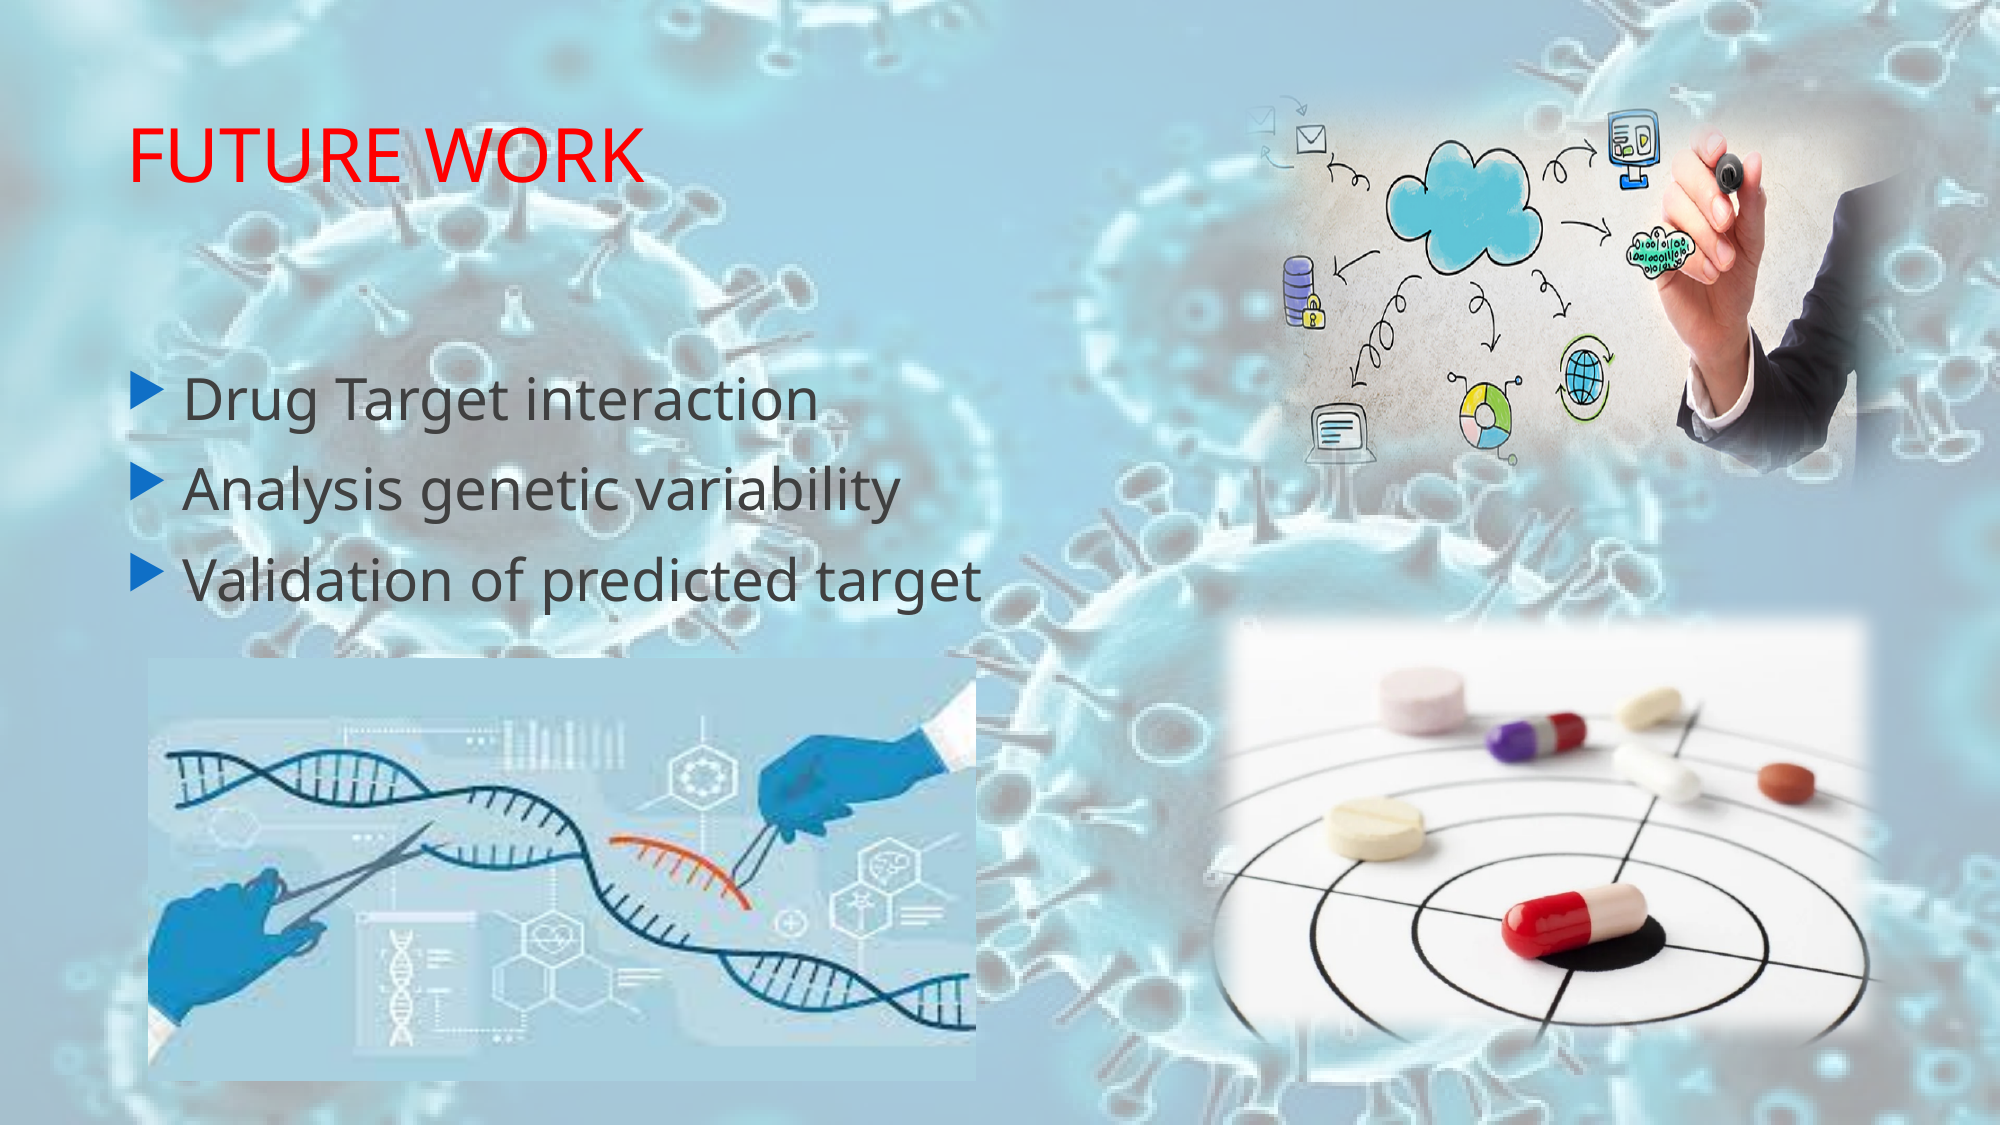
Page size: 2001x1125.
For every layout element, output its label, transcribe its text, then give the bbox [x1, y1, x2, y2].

picture [1203, 595, 1890, 1052]
title FUTURE WORK [111, 99, 1226, 317]
picture [147, 658, 977, 1082]
picture [1231, 66, 1918, 507]
list Drug Target interaction Analysis genetic variability Validation of predicted target [111, 354, 1522, 992]
